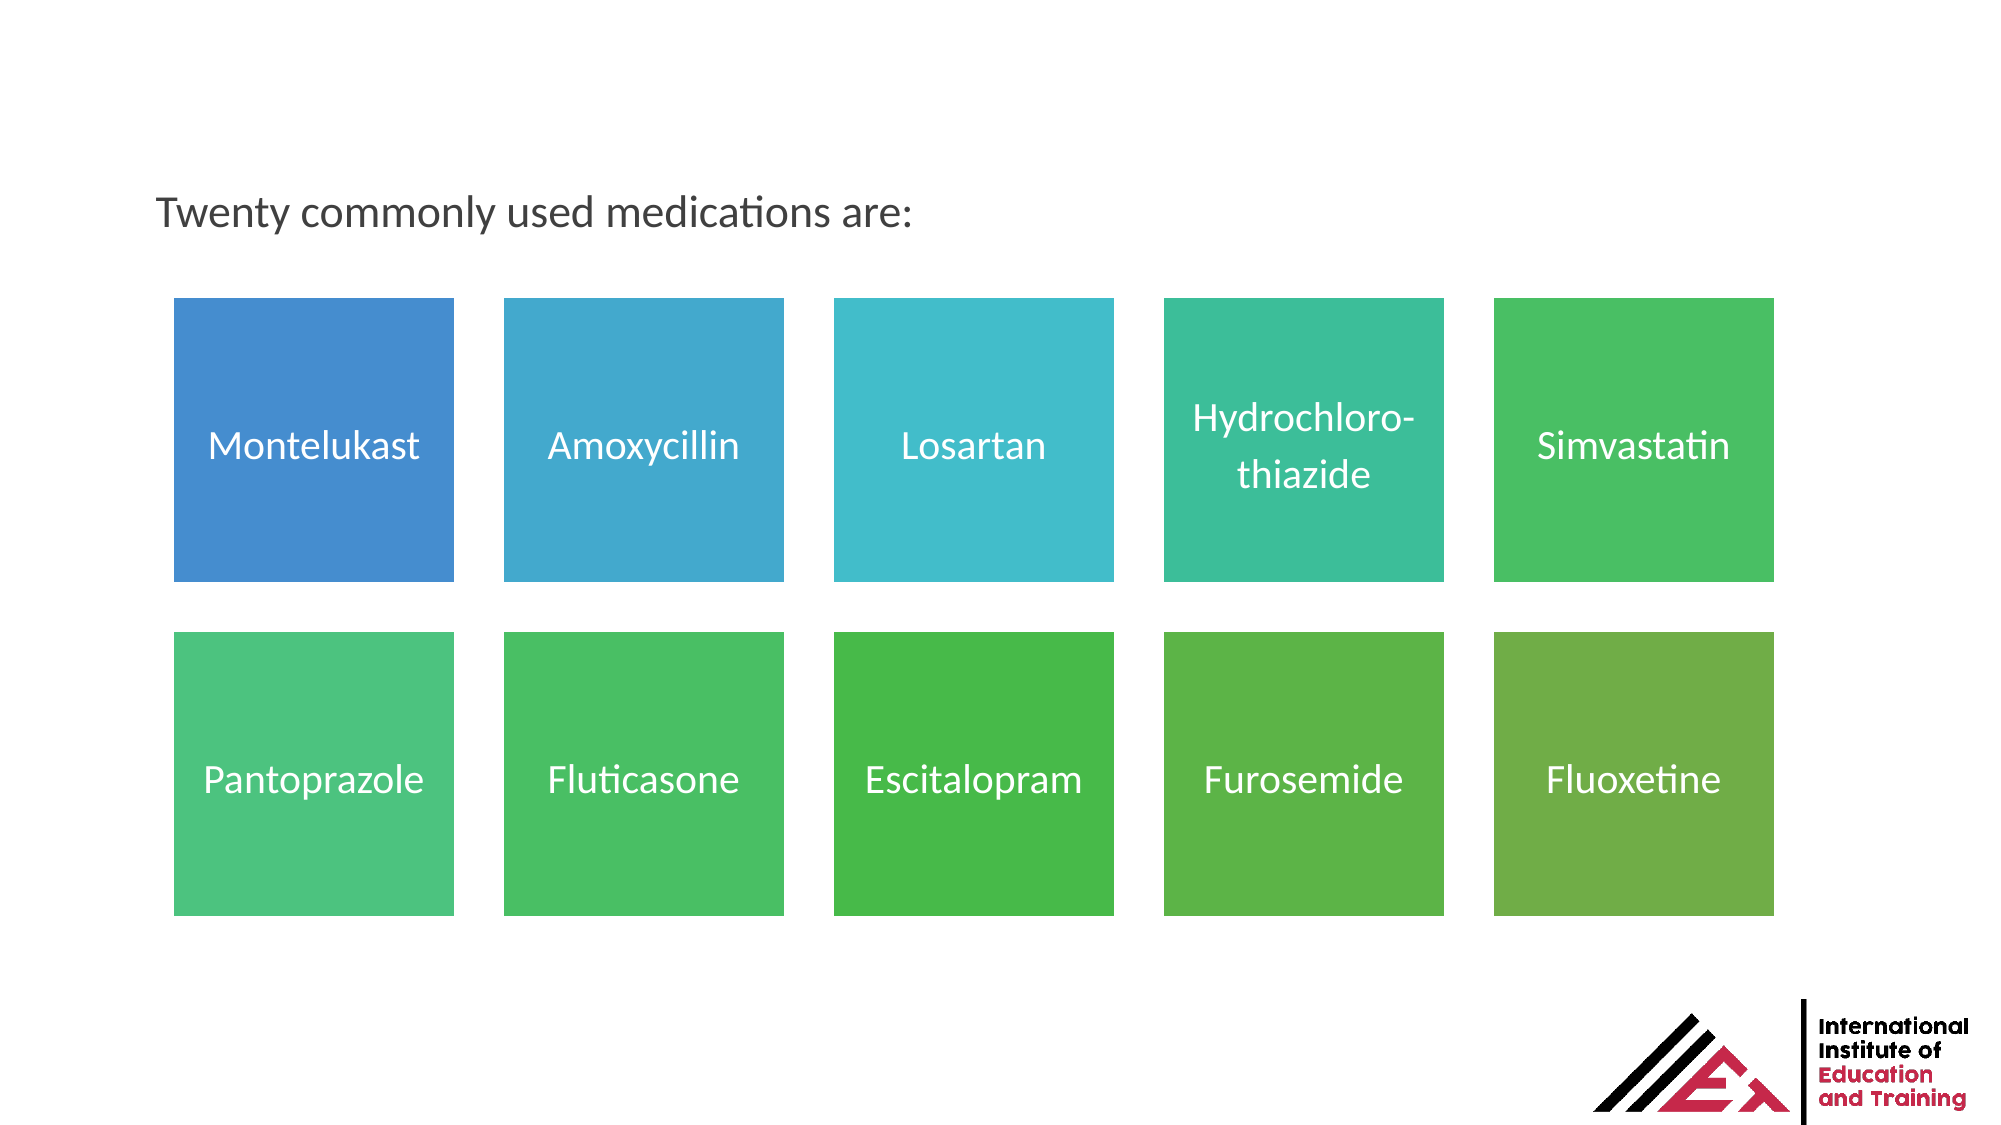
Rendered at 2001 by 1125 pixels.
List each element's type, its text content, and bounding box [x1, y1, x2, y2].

picture [1593, 999, 1968, 1125]
list Twenty commonly used medications are: [140, 166, 1796, 881]
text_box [155, 296, 1793, 917]
